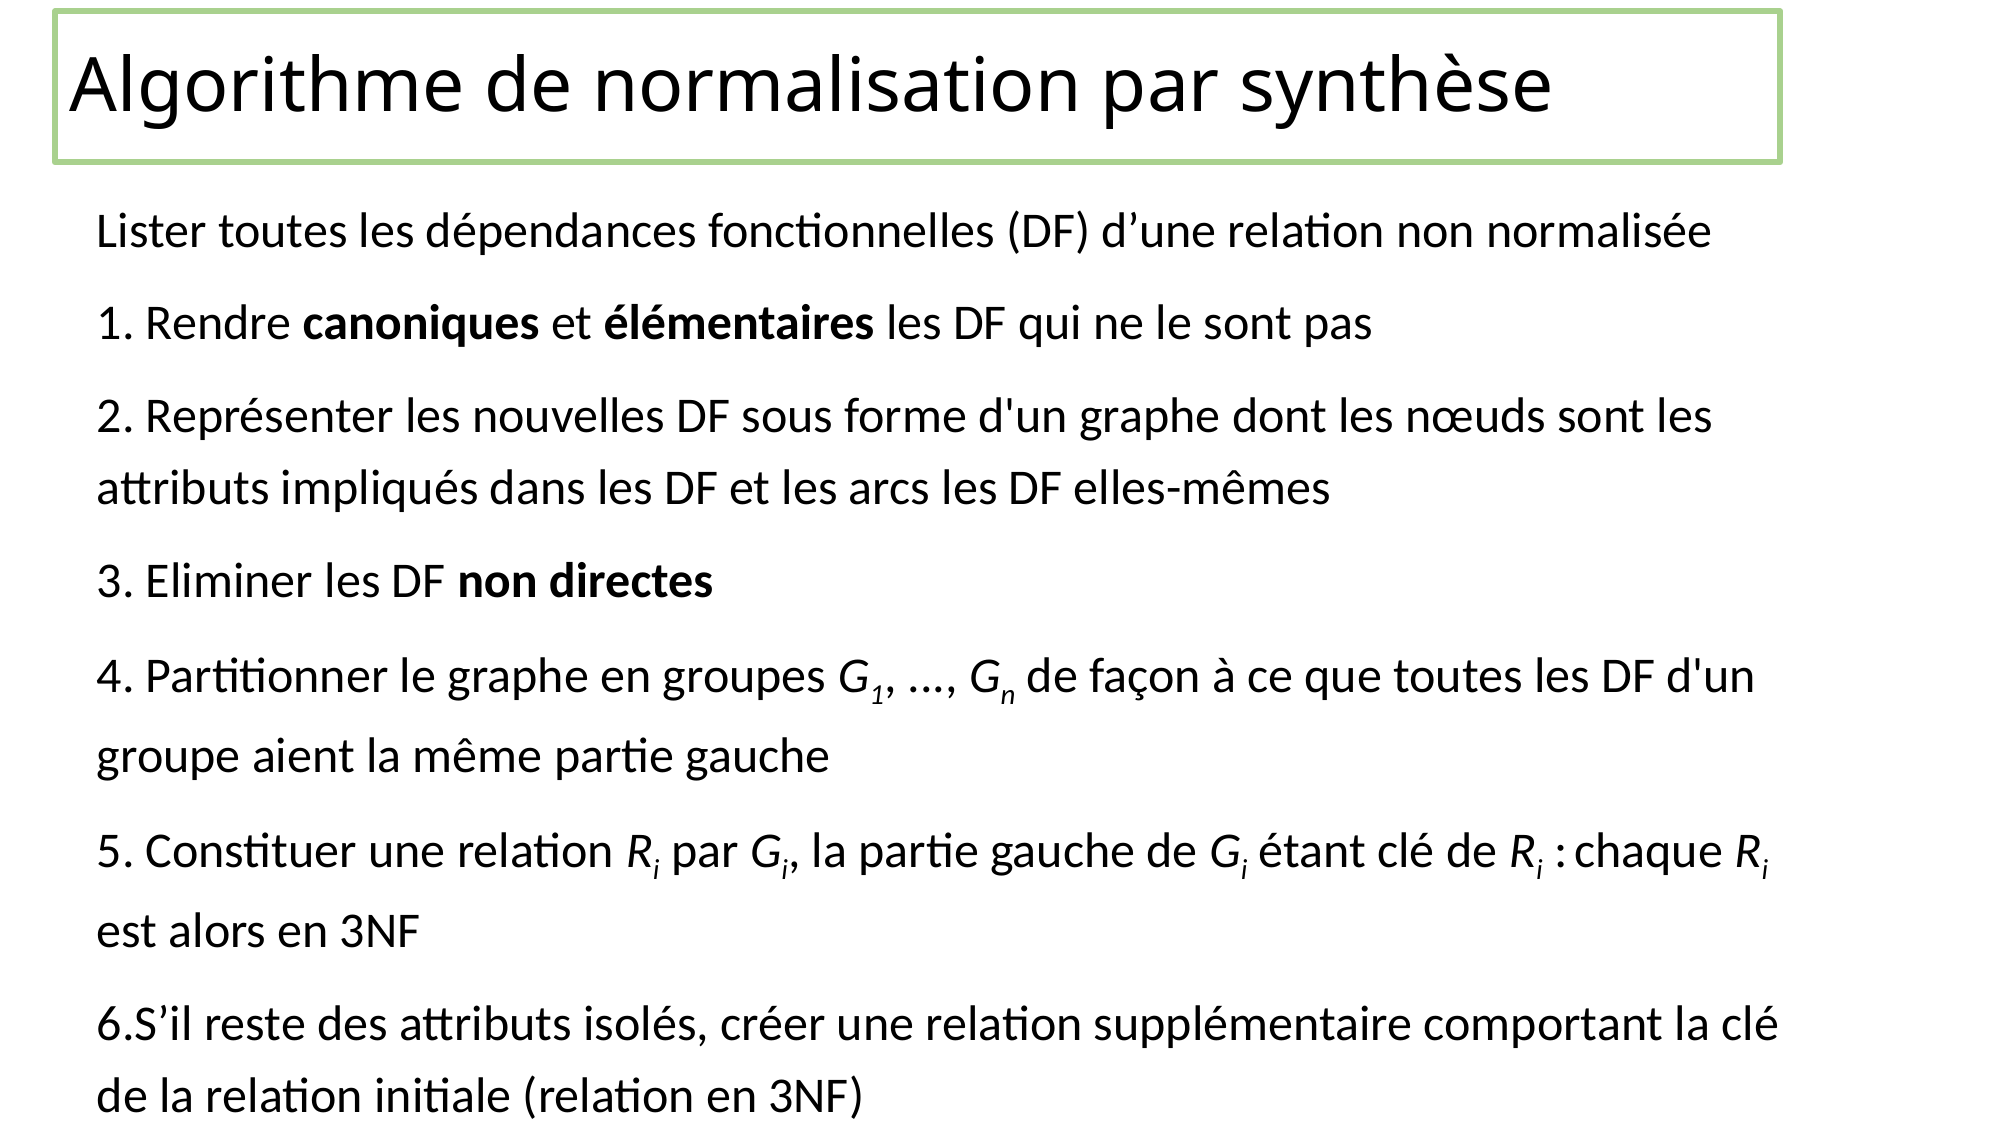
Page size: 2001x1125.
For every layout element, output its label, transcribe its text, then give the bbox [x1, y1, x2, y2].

list Lister toutes les dépendances fonctionnelles (DF) d’une relation non normalisée 1. Rendre canoniques et élémentaires les DF qui ne le sont pas 2. Représenter les nouvelles DF sous forme d'un graphe dont les nœuds sont les attributs impliqués dans les DF et les arcs les DF elles-mêmes 3. Eliminer les DF non directes 4. Partitionner le graphe en groupes G1, ..., Gn de façon à ce que toutes les DF d'un groupe aient la même partie gauche 5. Constituer une relation Ri par Gi, la partie gauche de Gi étant clé de Ri : chaque Ri est alors en 3NF 6.S’il reste des attributs isolés, créer une relation supplémentaire comportant la clé de la relation initiale (relation en 3NF) [81, 177, 1837, 1097]
title Algorithme de normalisation par synthèse [55, 11, 1781, 163]
